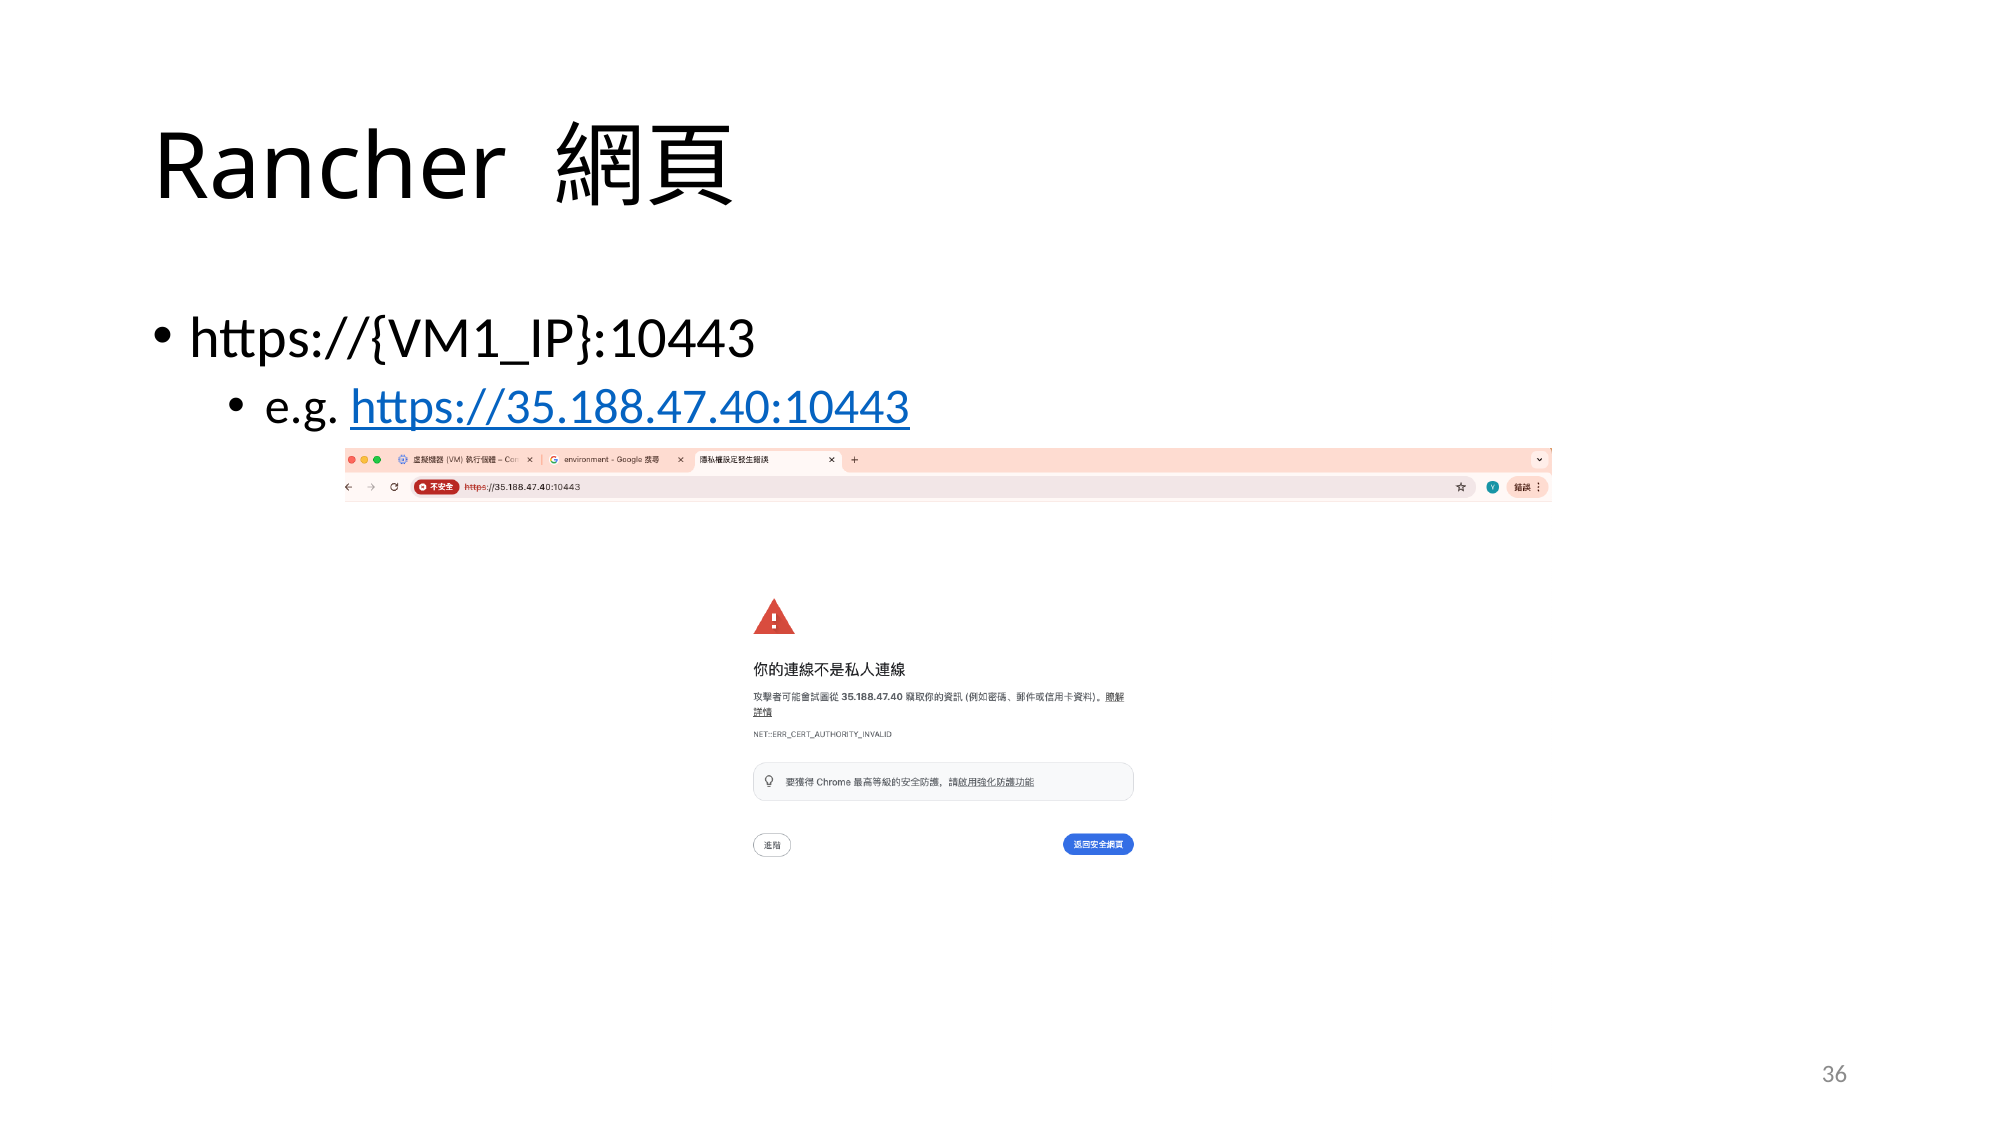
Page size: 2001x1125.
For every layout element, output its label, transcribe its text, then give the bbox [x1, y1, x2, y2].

slide_number 36 [1552, 1042, 1863, 1103]
list https://{VM1_IP}:10443 e.g. https://35.188.47.40:10443 [137, 299, 1863, 1014]
picture [345, 448, 1552, 1104]
title Rancher 網頁 [137, 59, 1863, 278]
